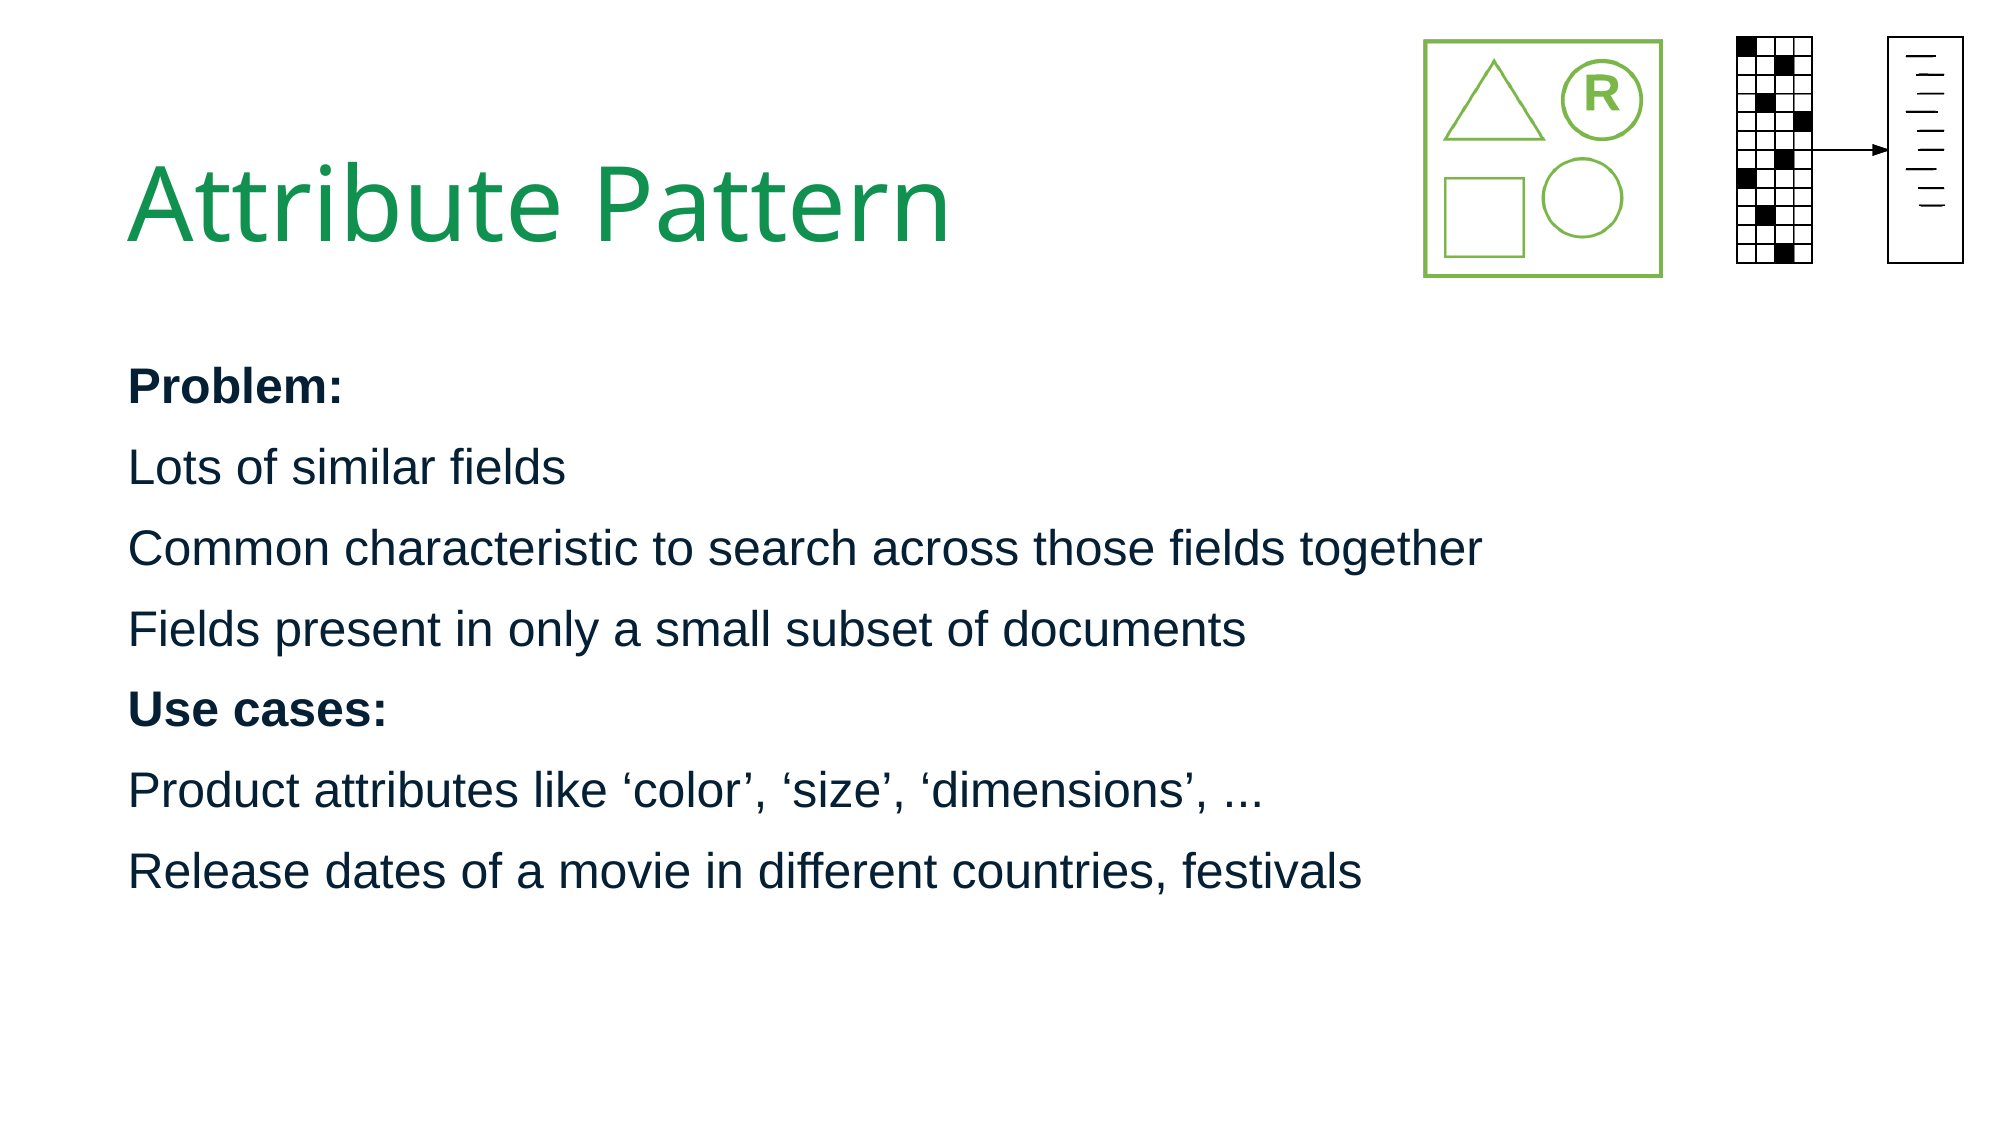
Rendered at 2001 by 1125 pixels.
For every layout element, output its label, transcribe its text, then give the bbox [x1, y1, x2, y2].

picture [1386, 0, 2000, 315]
title Attribute Pattern [112, 103, 1897, 347]
text_box Problem: Lots of similar fields Common characteristic to search across those fields together Fields present in only a small subset of documents Use cases: Product attributes like ‘color’, ‘size’, ‘dimensions’, ... Release dates of a movie in different countries, festivals [112, 347, 1897, 889]
